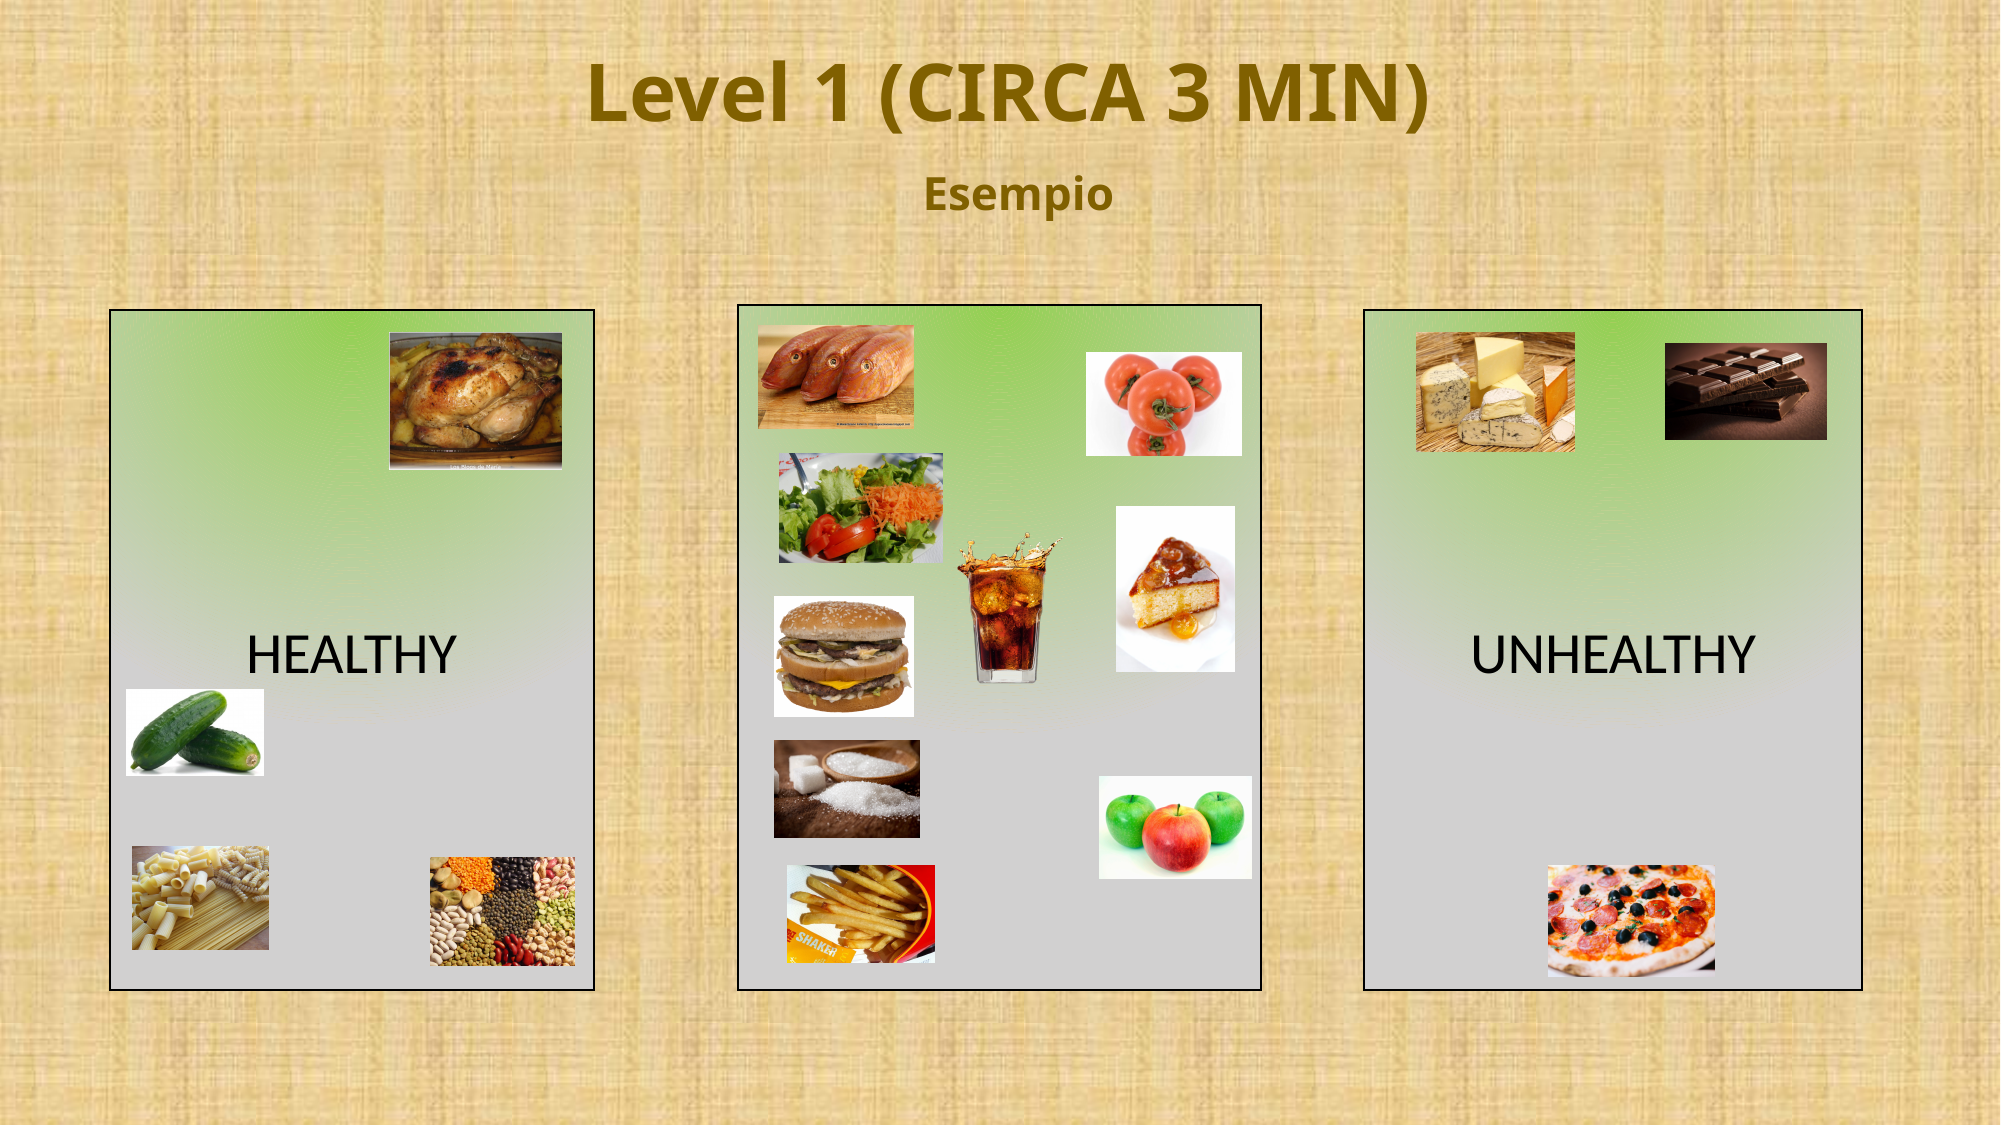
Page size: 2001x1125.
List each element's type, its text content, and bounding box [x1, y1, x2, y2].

text_box [737, 304, 1262, 991]
text_box Esempio [574, 156, 1463, 227]
text_box UNHEALTHY [1363, 309, 1863, 991]
title Level 1 (CIRCA 3 MIN) [109, 44, 1907, 316]
text_box HEALTHY [109, 309, 595, 991]
picture [0, 0, 2001, 1125]
